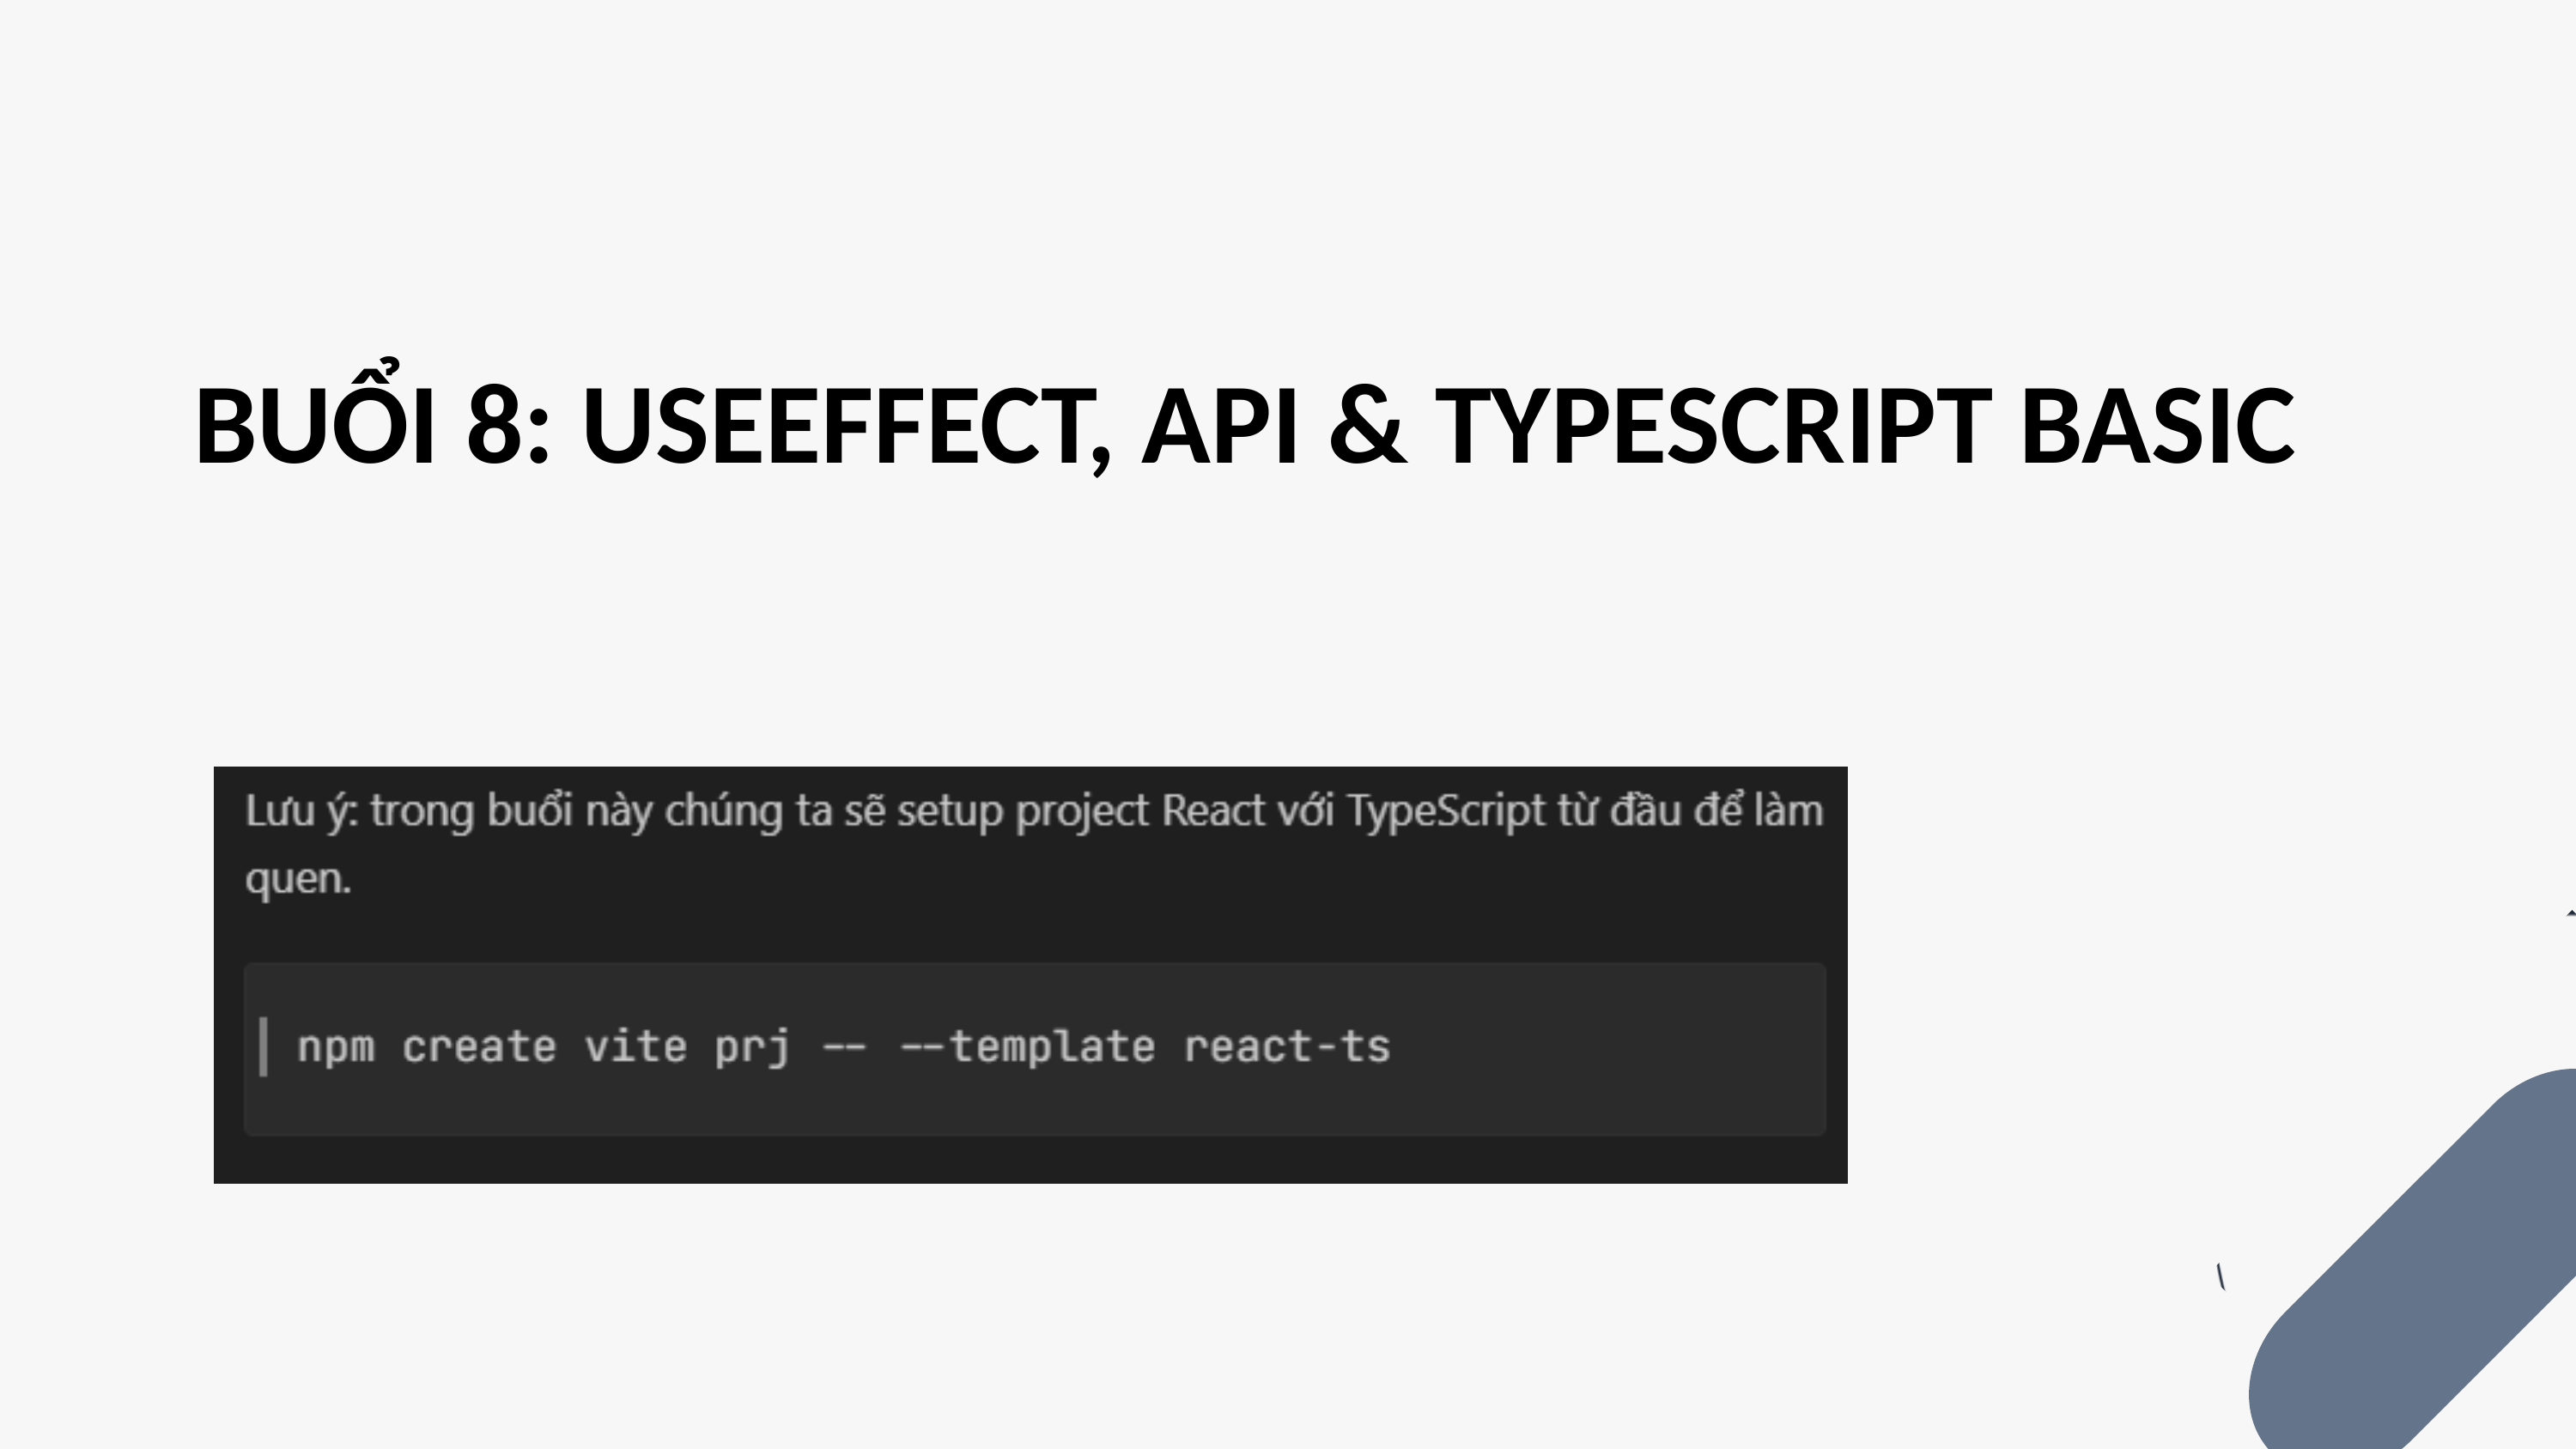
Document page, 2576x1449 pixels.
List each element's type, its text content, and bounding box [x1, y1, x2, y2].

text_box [2208, 909, 2576, 1449]
picture [214, 767, 1848, 1184]
text_box BUỔI 8: USEEFFECT, API & TYPESCRIPT BASIC [193, 349, 2576, 487]
